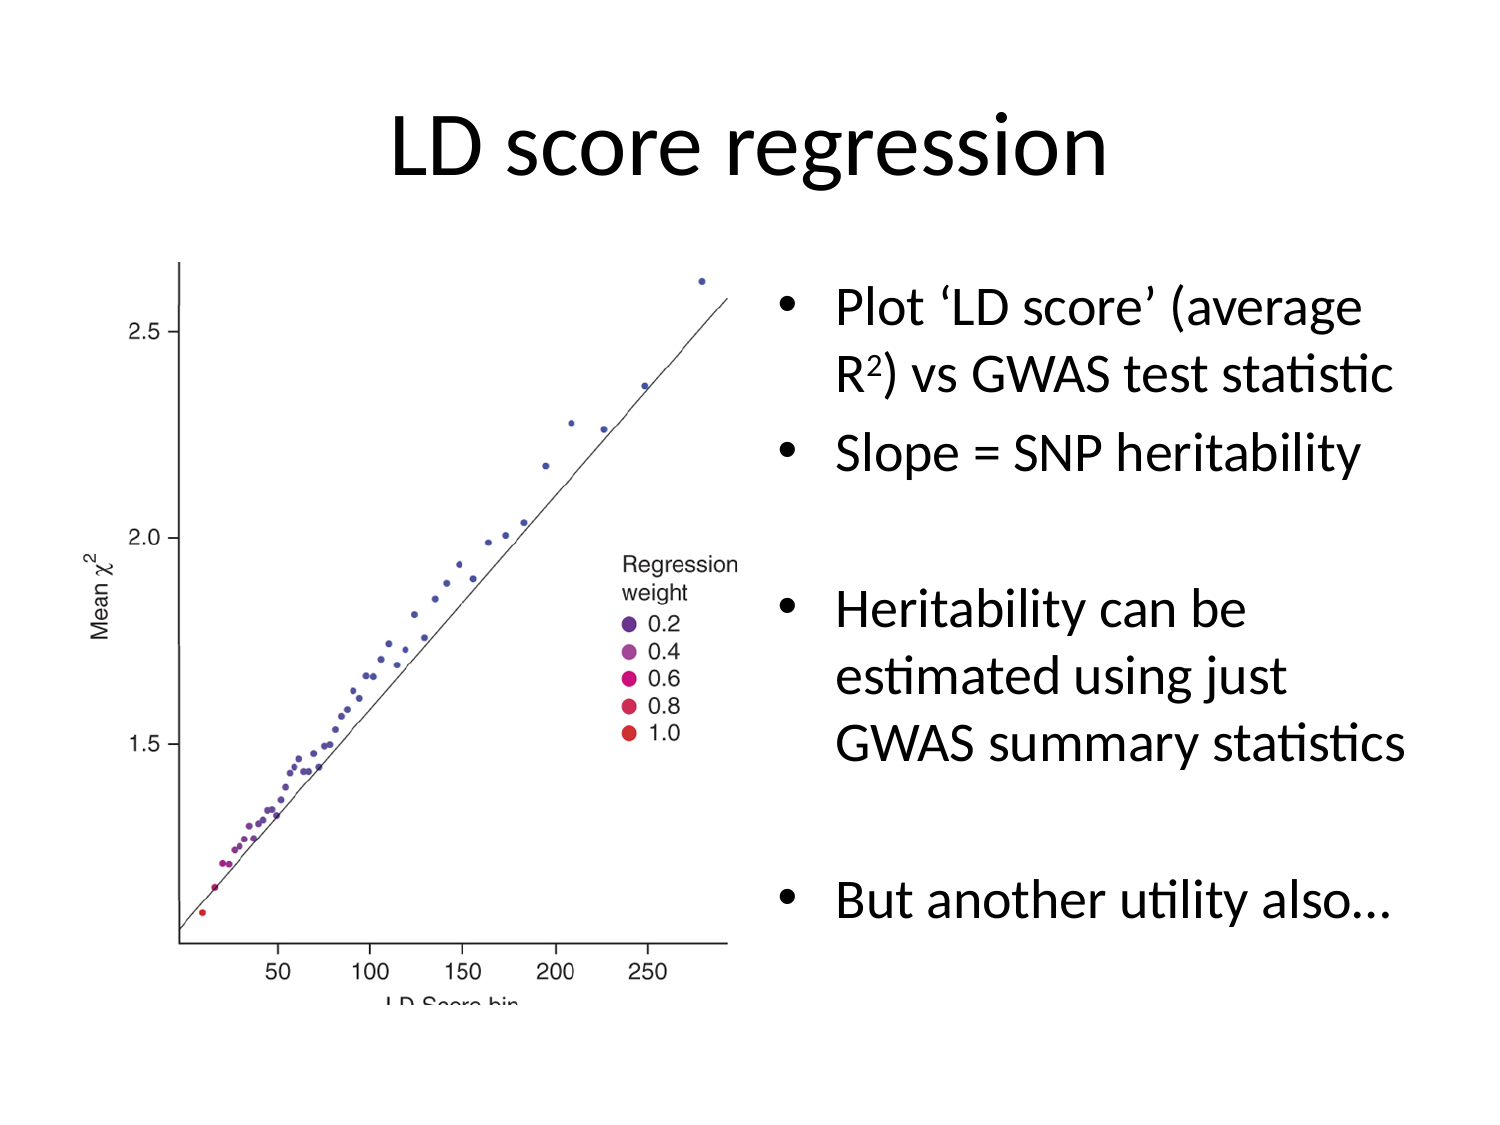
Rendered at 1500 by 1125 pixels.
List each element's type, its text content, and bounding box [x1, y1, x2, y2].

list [74, 262, 738, 1006]
list Plot ‘LD score’ (average R2) vs GWAS test statistic Slope = SNP heritability Heritability can be estimated using just GWAS summary statistics But another utility also… [762, 262, 1425, 1005]
title LD score regression [75, 45, 1425, 233]
